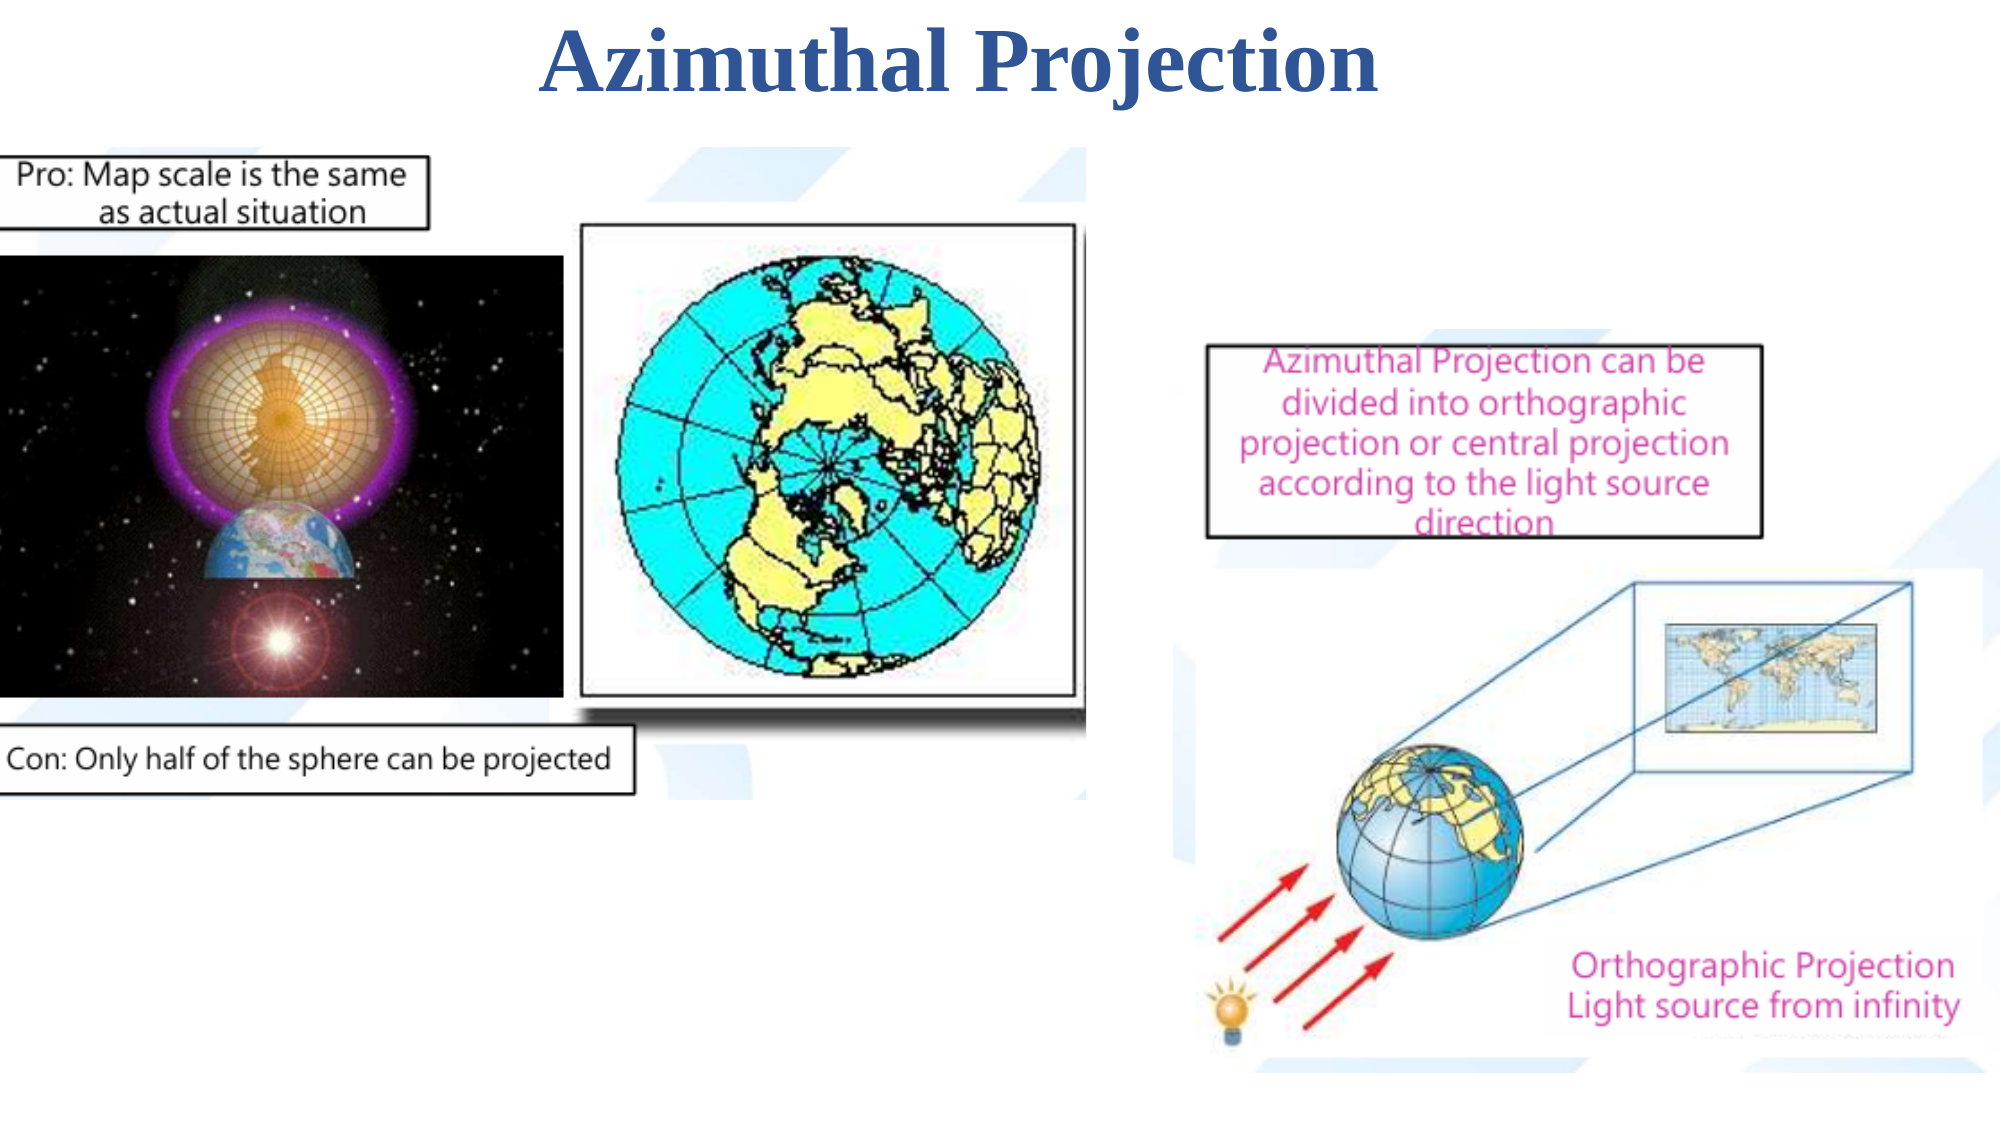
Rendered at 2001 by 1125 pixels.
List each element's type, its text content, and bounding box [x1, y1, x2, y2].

picture [1173, 329, 2000, 1073]
title Azimuthal Projection [497, 0, 1422, 124]
picture [0, 147, 1087, 800]
